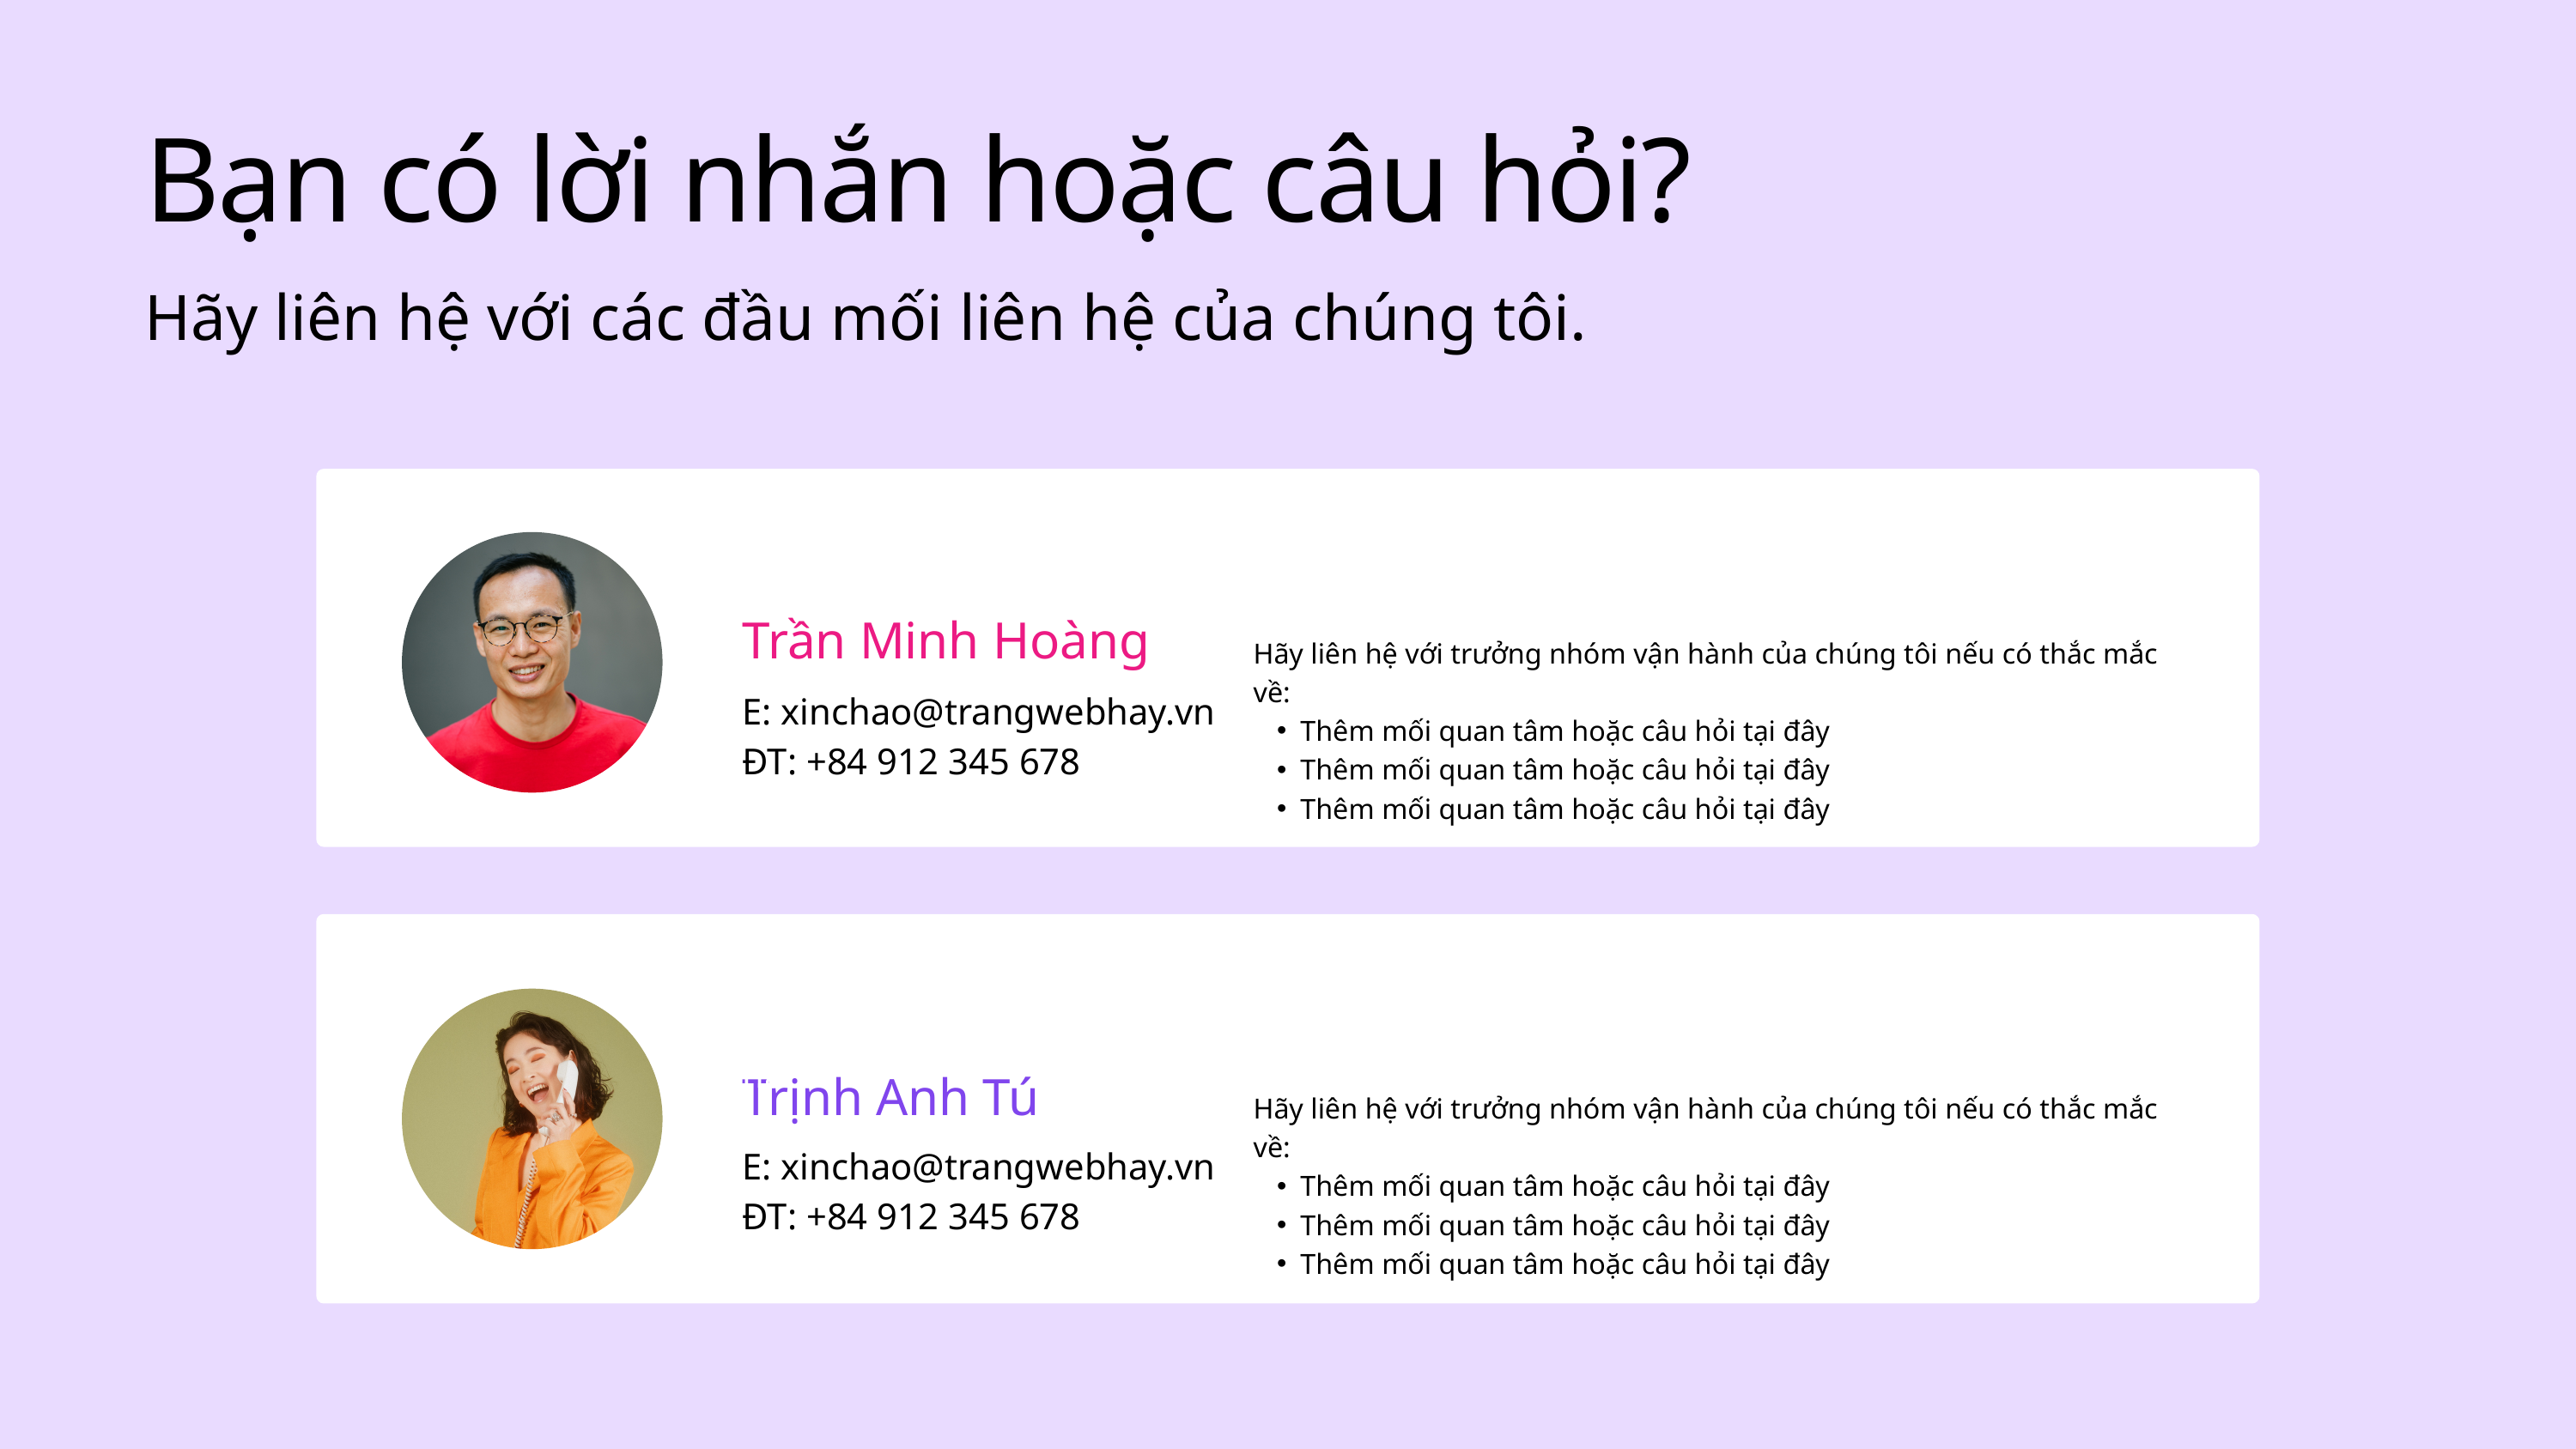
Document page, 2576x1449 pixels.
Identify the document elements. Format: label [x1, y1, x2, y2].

text_box [316, 468, 2260, 847]
text_box [144, 110, 2072, 351]
text_box [401, 988, 663, 1250]
text_box [316, 913, 2260, 1304]
